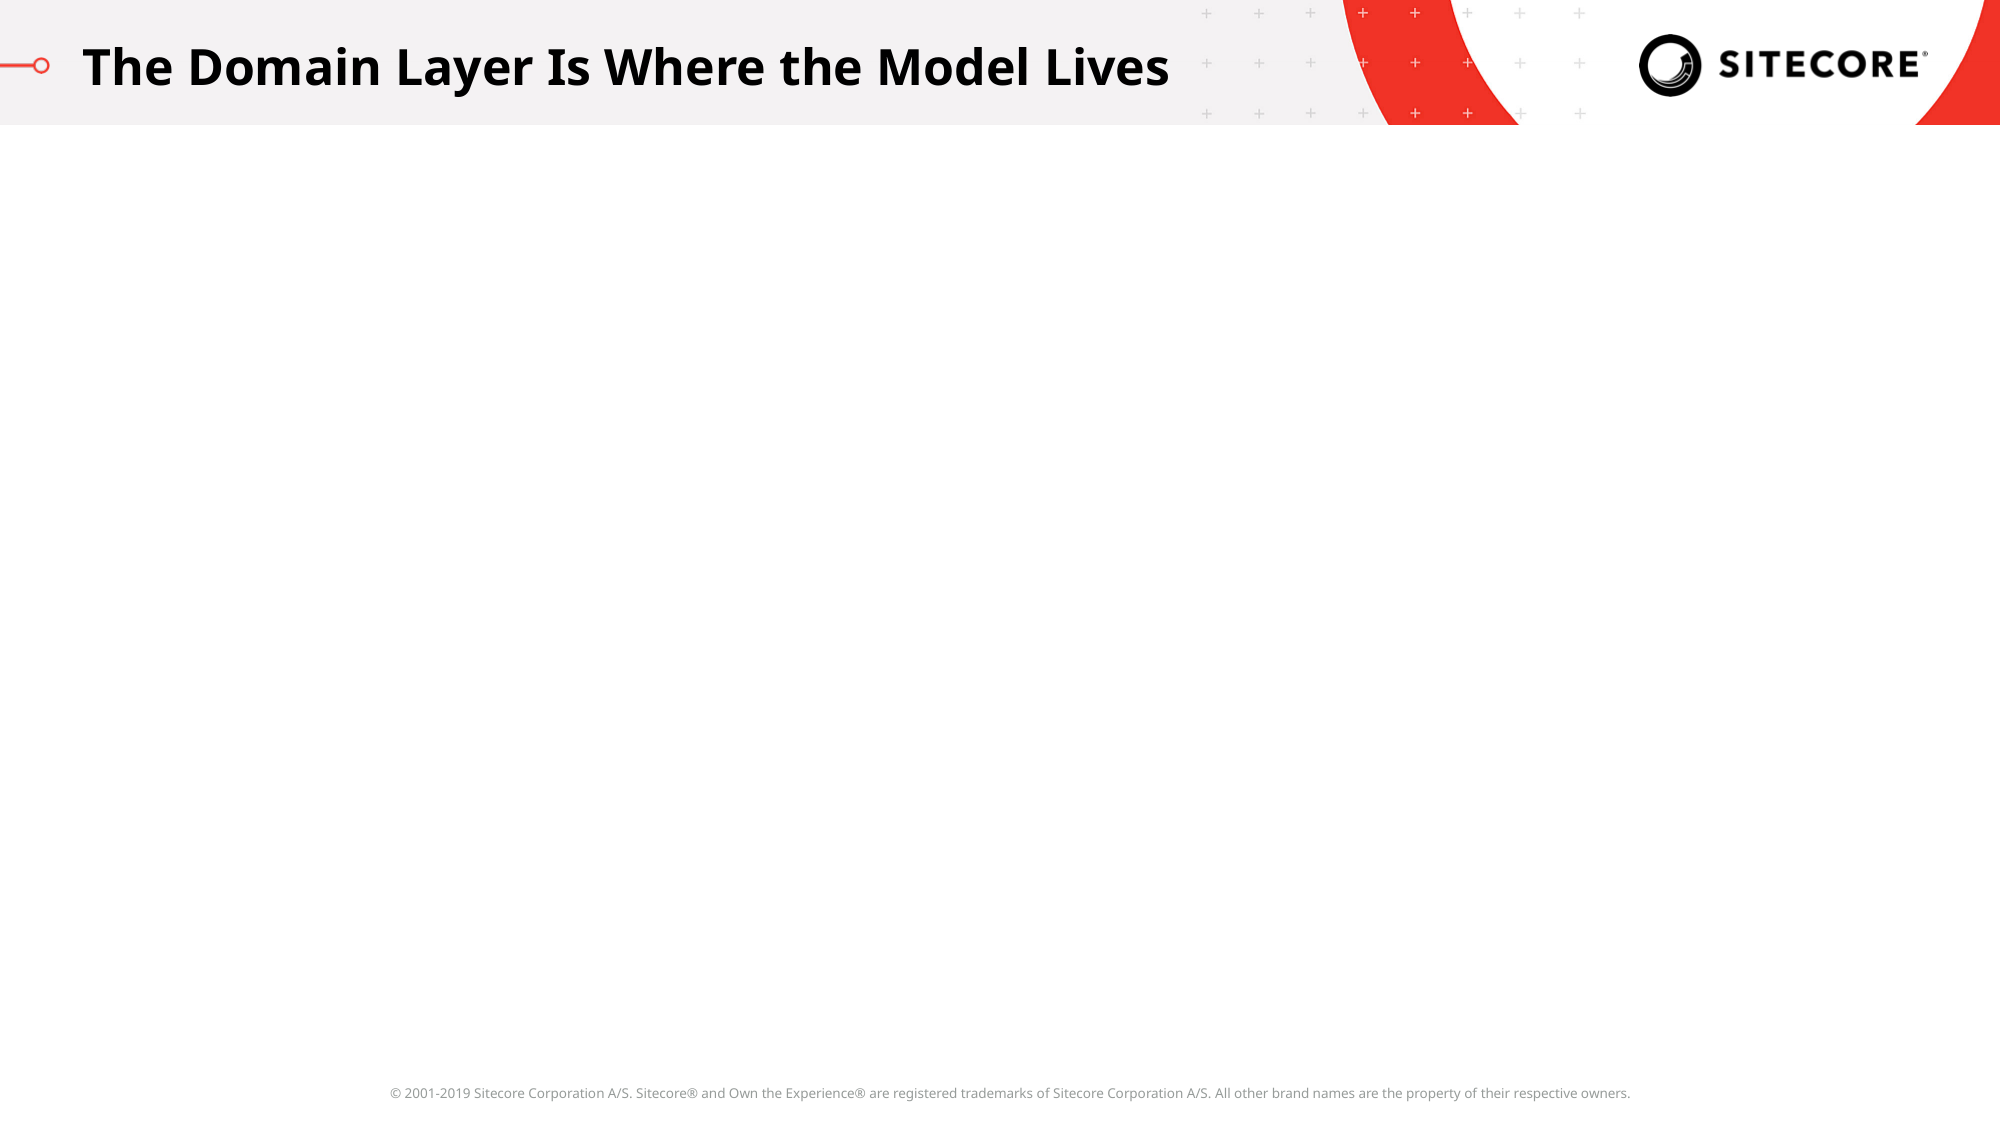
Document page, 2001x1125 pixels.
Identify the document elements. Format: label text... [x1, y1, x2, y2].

picture [0, 0, 2000, 125]
list The Domain Layer Is Where the Model Lives [68, 34, 1307, 101]
